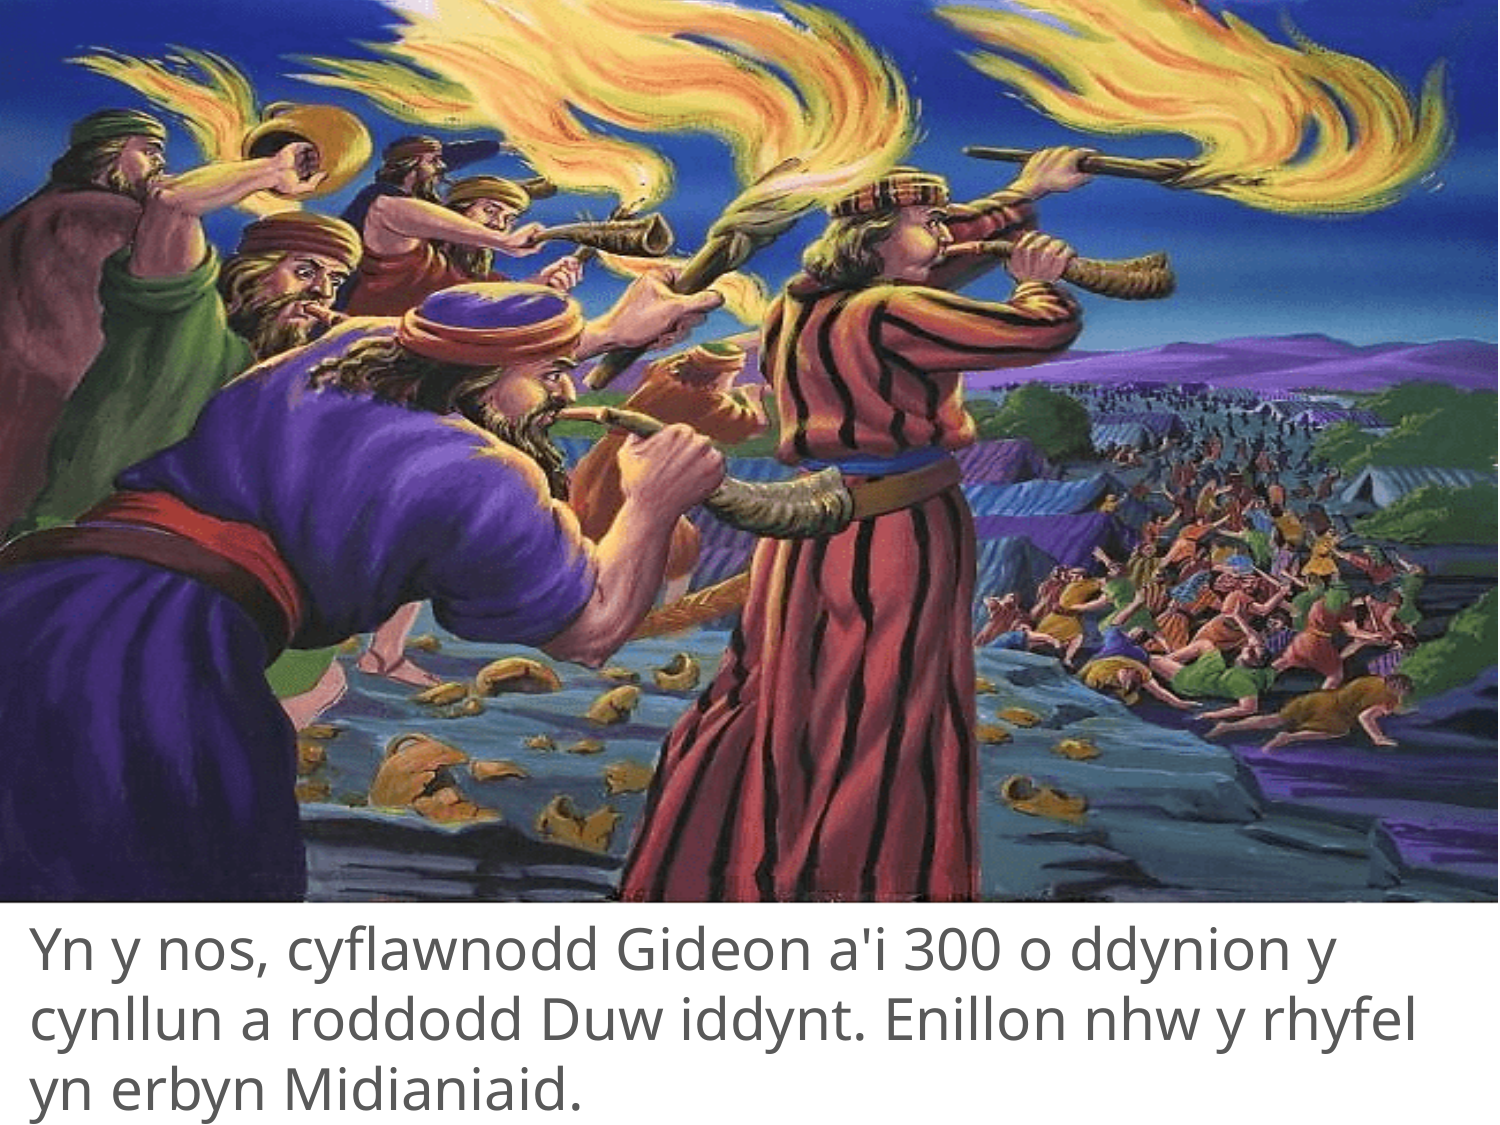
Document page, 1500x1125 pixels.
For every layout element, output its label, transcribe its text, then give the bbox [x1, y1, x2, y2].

picture [0, 0, 1498, 906]
text_box Yn y nos, cyflawnodd Gideon a'i 300 o ddynion y cynllun a roddodd Duw iddynt. Enillon nhw y rhyfel yn erbyn Midianiaid. [14, 911, 1500, 1125]
